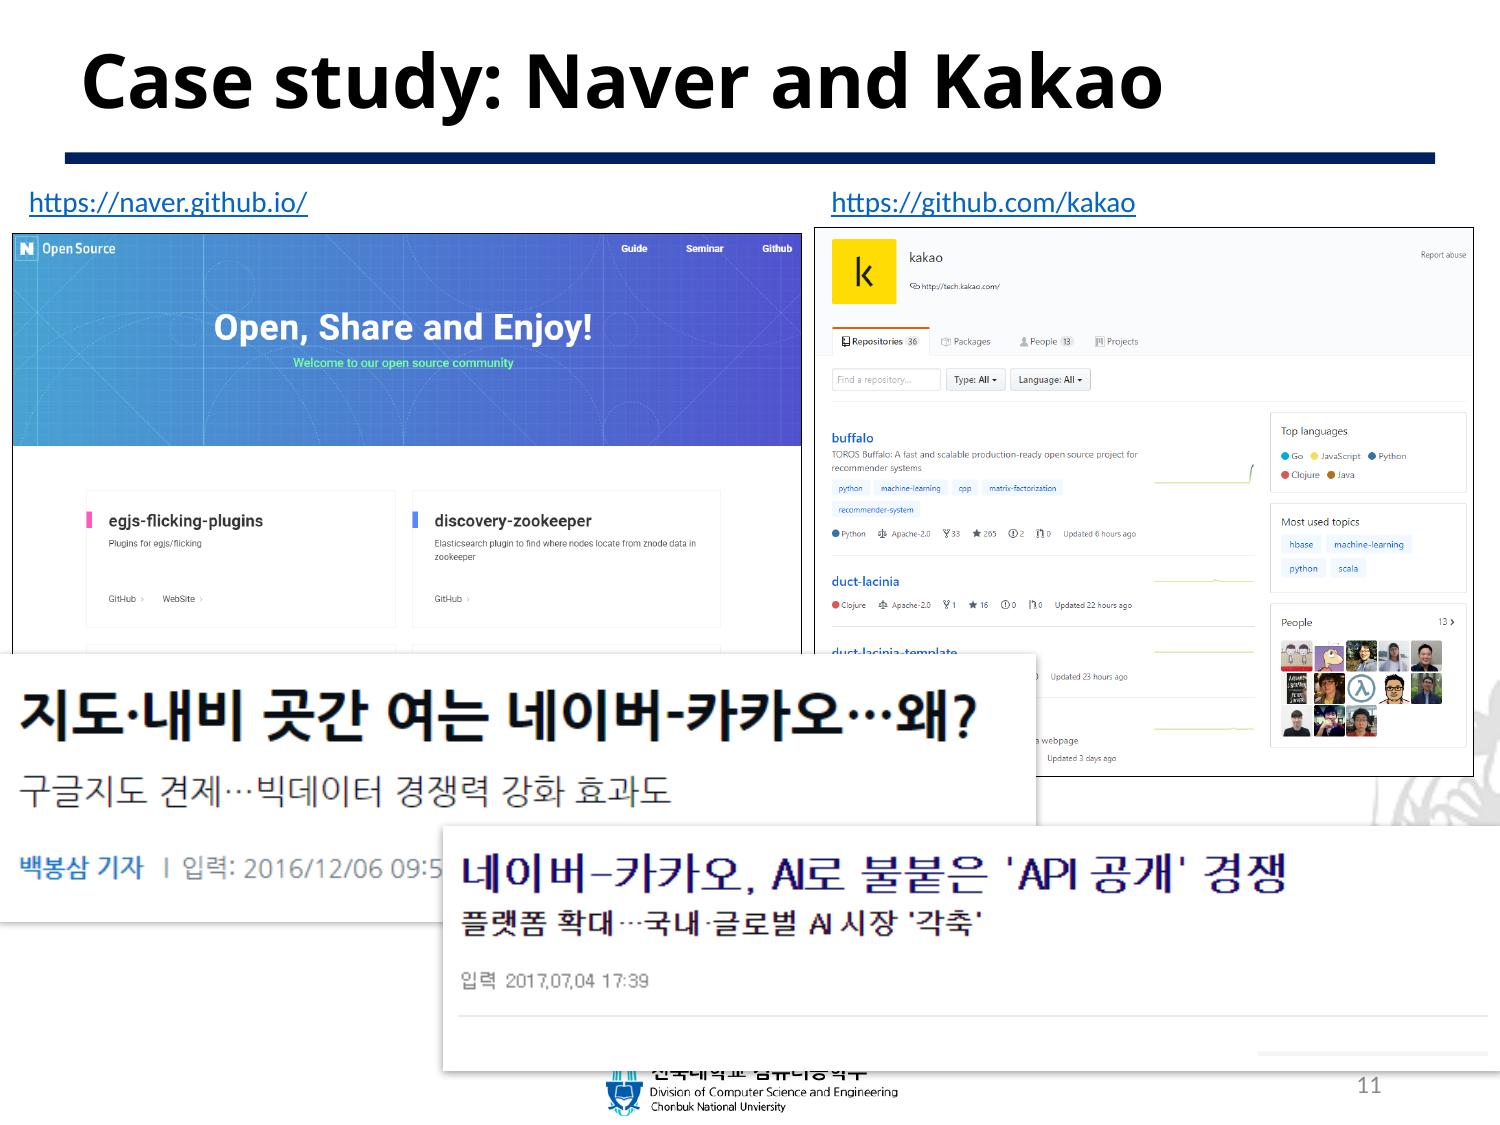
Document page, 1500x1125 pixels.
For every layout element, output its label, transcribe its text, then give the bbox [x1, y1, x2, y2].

slide_number 11 [1059, 1079, 1397, 1111]
text_box https://naver.github.io/ [14, 176, 323, 227]
title Case study: Naver and Kakao [64, 26, 1436, 143]
picture [600, 1071, 900, 1116]
picture [12, 226, 1474, 908]
text_box https://github.com/kakao [816, 176, 1152, 226]
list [457, 840, 1488, 1057]
